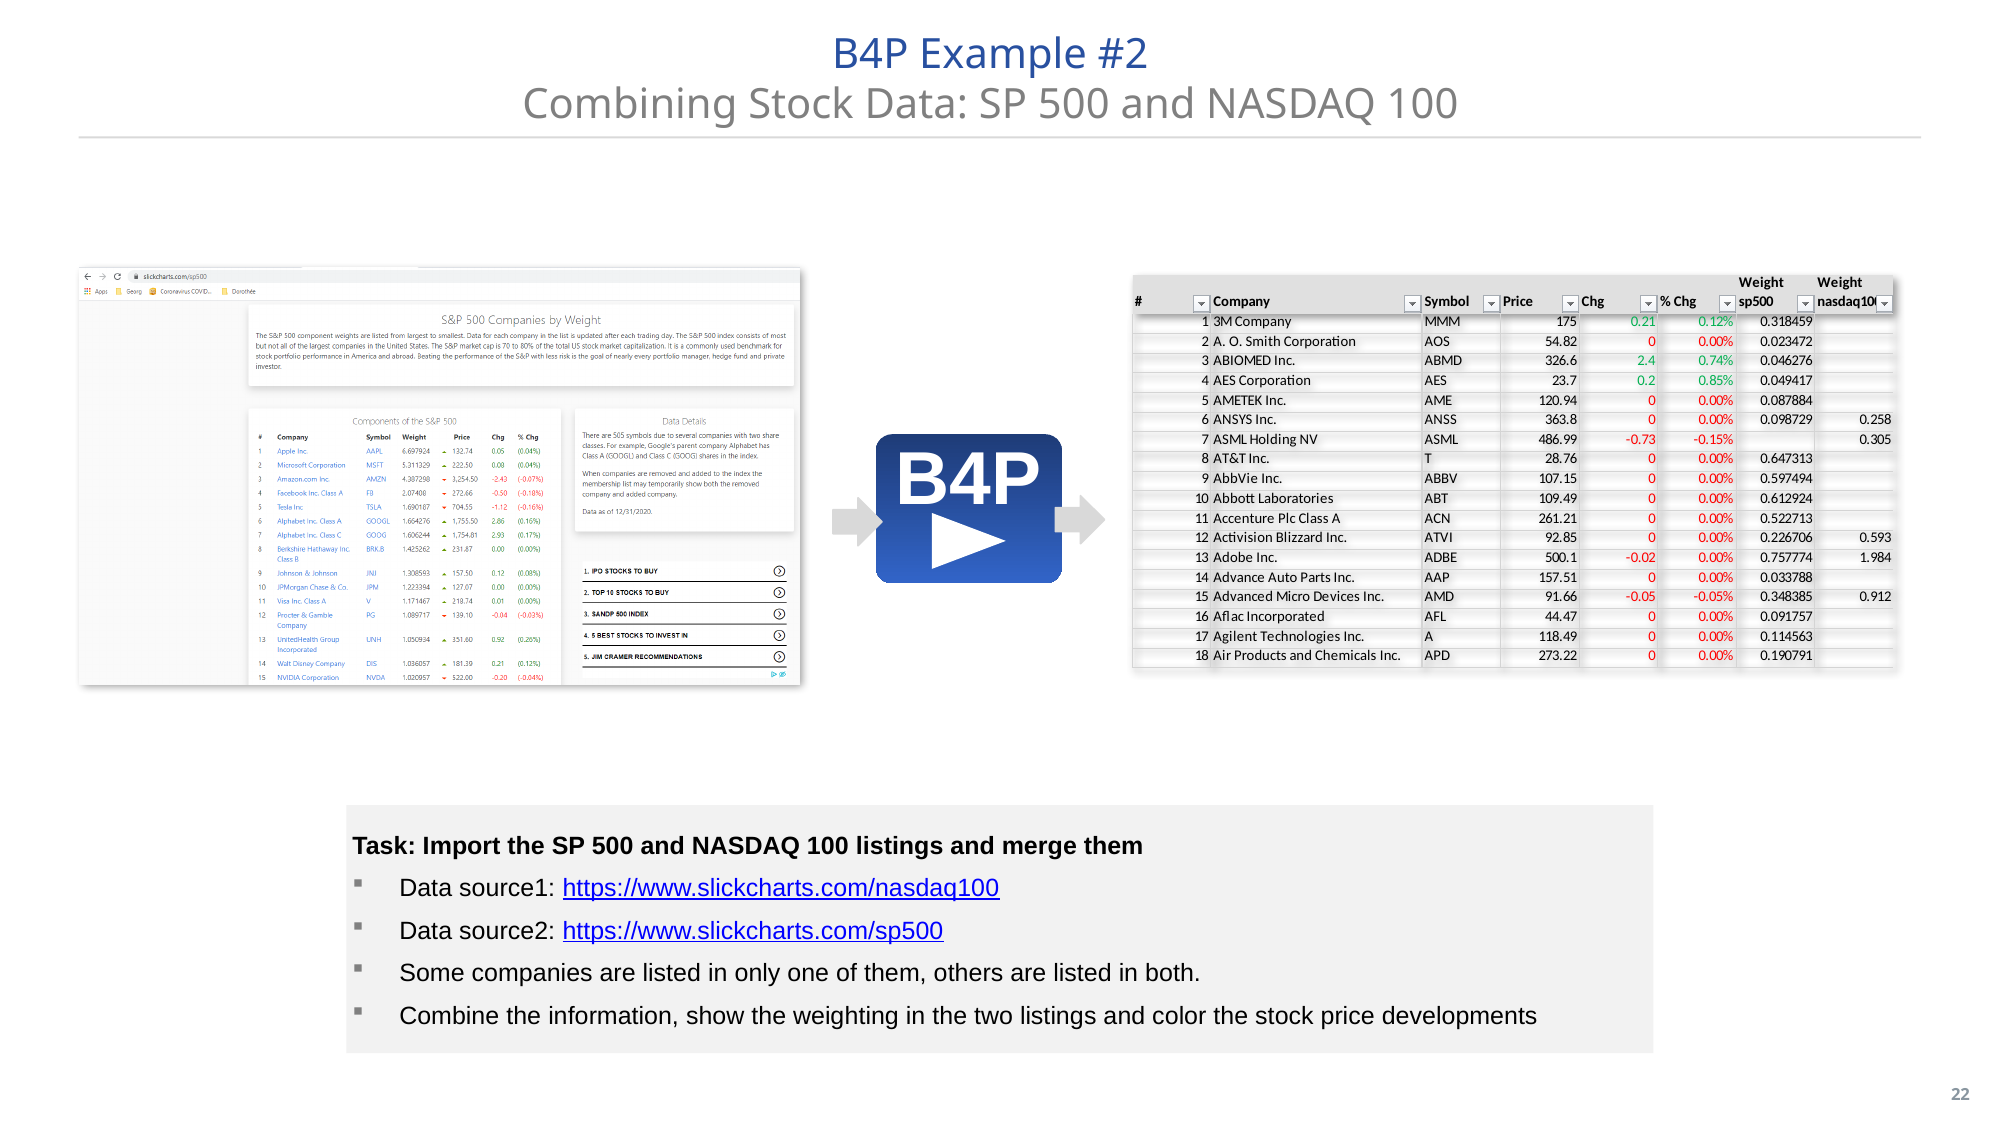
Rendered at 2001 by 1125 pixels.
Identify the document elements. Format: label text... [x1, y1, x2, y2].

picture [1131, 273, 1895, 669]
title B4P Example #2 Combining Stock Data: SP 500 and NASDAQ 100 [76, 19, 1920, 138]
text_box Task: Import the SP 500 and NASDAQ 100 listings and merge them Data source1: https://www.slickcharts.com/nasdaq100 Data source2: https://www.slickcharts.com/sp500 Some companies are listed in only one of them, others are listed in both. Combine the information, show the weighting in the two listings and color the stock price developments [344, 803, 1656, 1055]
picture [79, 266, 800, 686]
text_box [832, 429, 1105, 584]
